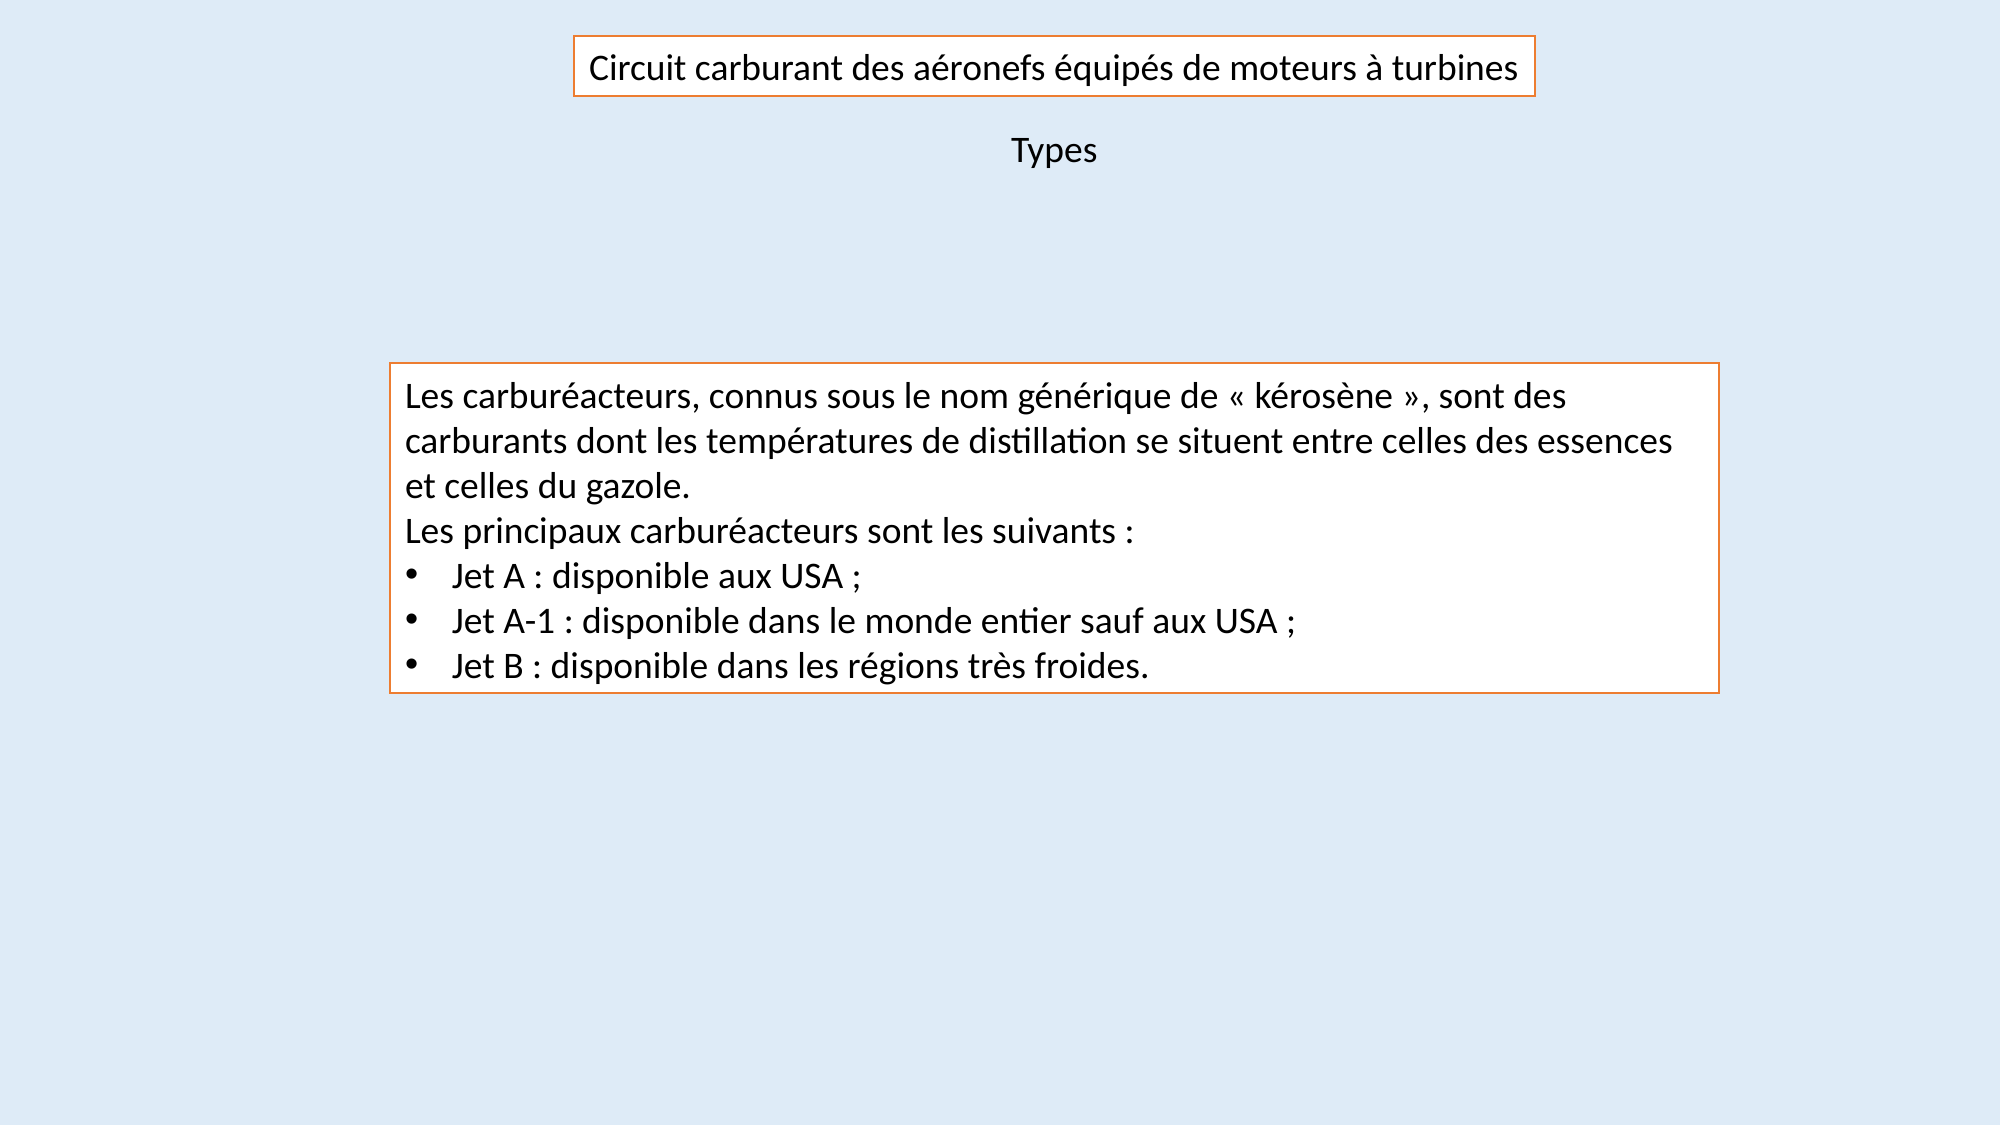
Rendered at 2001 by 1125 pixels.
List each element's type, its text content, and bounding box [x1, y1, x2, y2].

text_box Les carburéacteurs, connus sous le nom générique de « kérosène », sont des carburants dont les températures de distillation se situent entre celles des essences et celles du gazole. Les principaux carburéacteurs sont les suivants : Jet A : disponible aux USA ; Jet A-1 : disponible dans le monde entier sauf aux USA ; Jet B : disponible dans les régions très froides. [389, 362, 1720, 694]
text_box Types [996, 117, 1113, 177]
text_box Circuit carburant des aéronefs équipés de moteurs à turbines [573, 35, 1536, 97]
